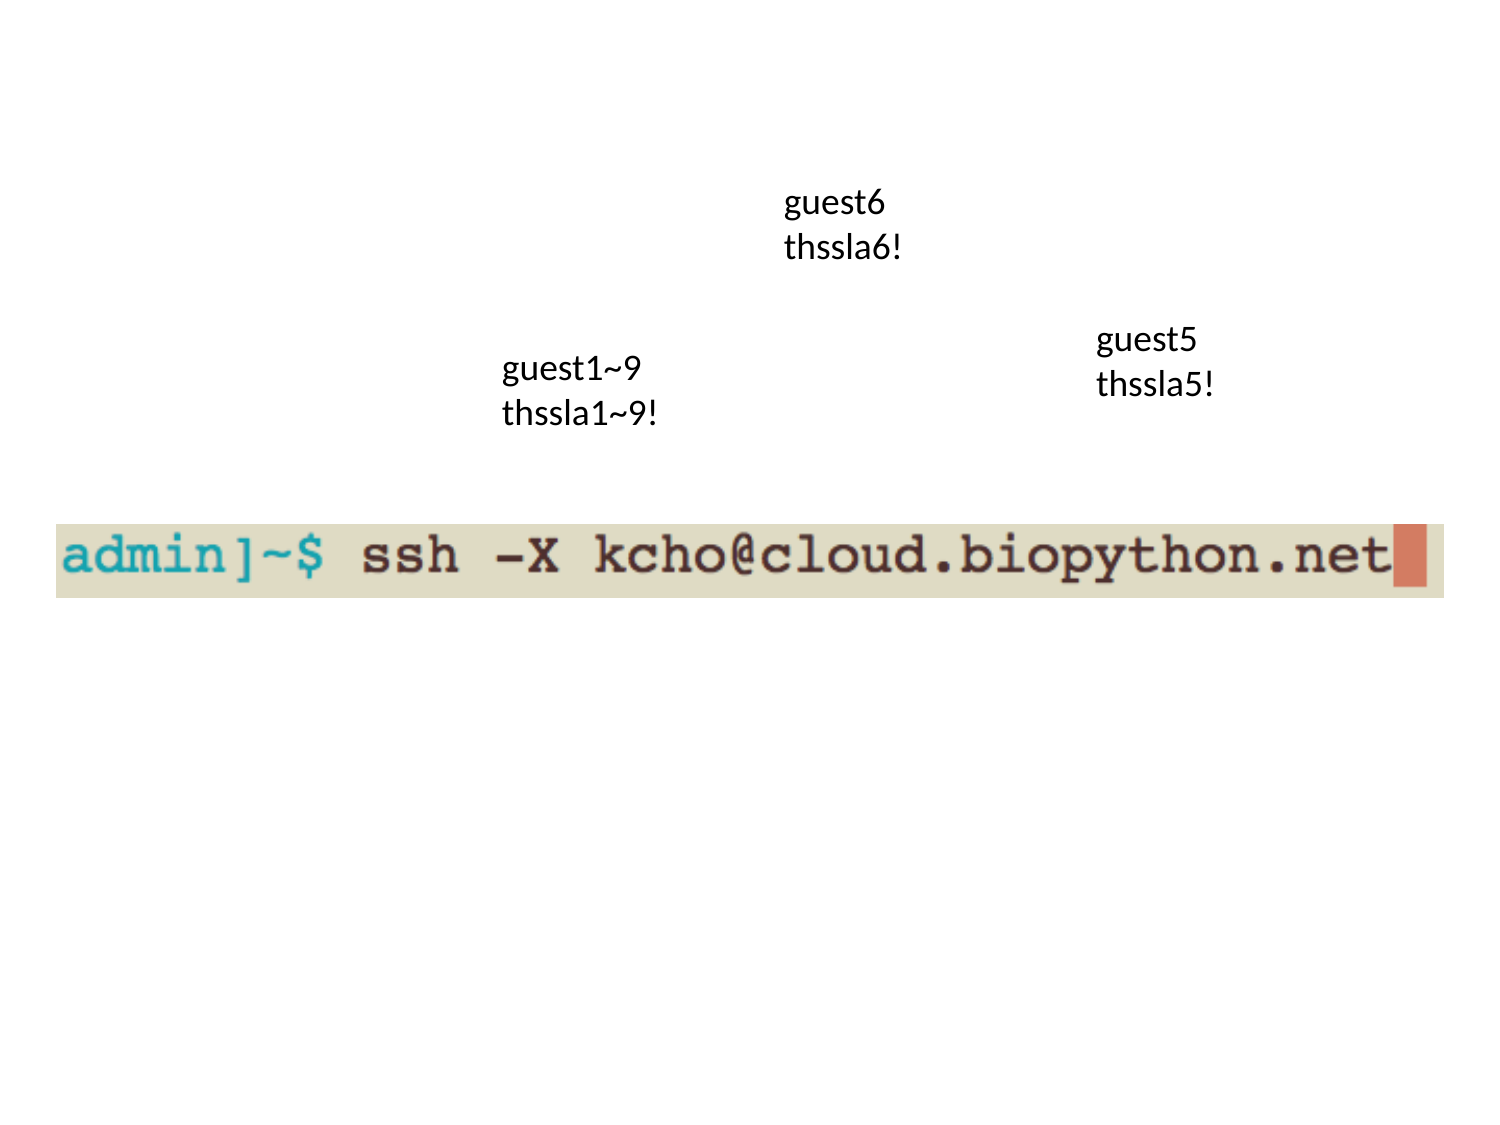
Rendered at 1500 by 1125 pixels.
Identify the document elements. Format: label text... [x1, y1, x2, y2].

text_box guest1~9 thssla1~9! [487, 336, 674, 441]
picture [56, 524, 1444, 599]
text_box guest5 thssla5! [1081, 306, 1231, 412]
text_box guest6 thssla6! [768, 169, 919, 275]
